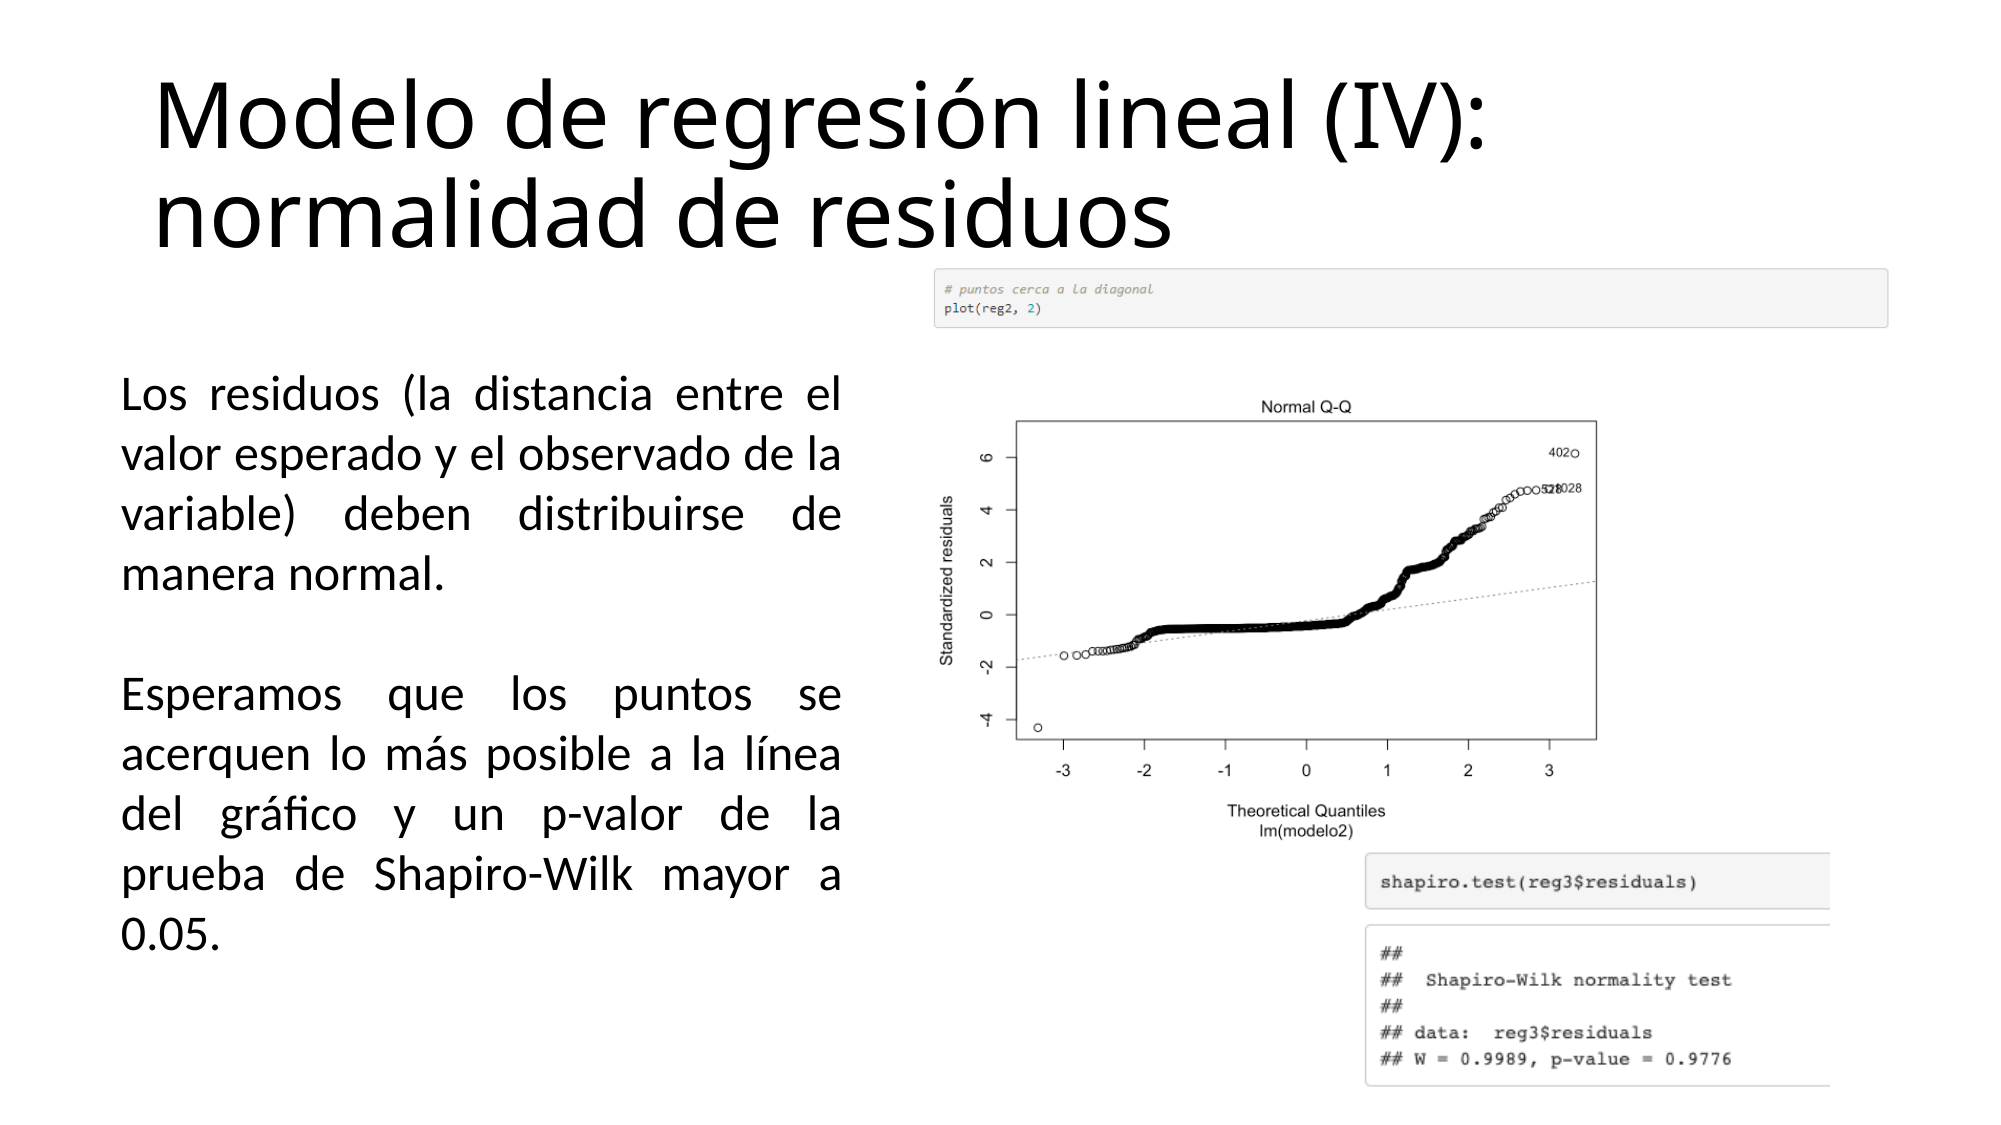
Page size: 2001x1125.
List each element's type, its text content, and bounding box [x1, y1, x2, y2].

title Modelo de regresión lineal (IV): normalidad de residuos [137, 59, 1863, 278]
text_box Los residuos (la distancia entre el valor esperado y el observado de la variable) deben distribuirse de manera normal. Esperamos que los puntos se acerquen lo más posible a la línea del gráfico y un p-valor de la prueba de Shapiro-Wilk mayor a 0.05. [106, 353, 858, 968]
picture [914, 261, 1964, 1100]
